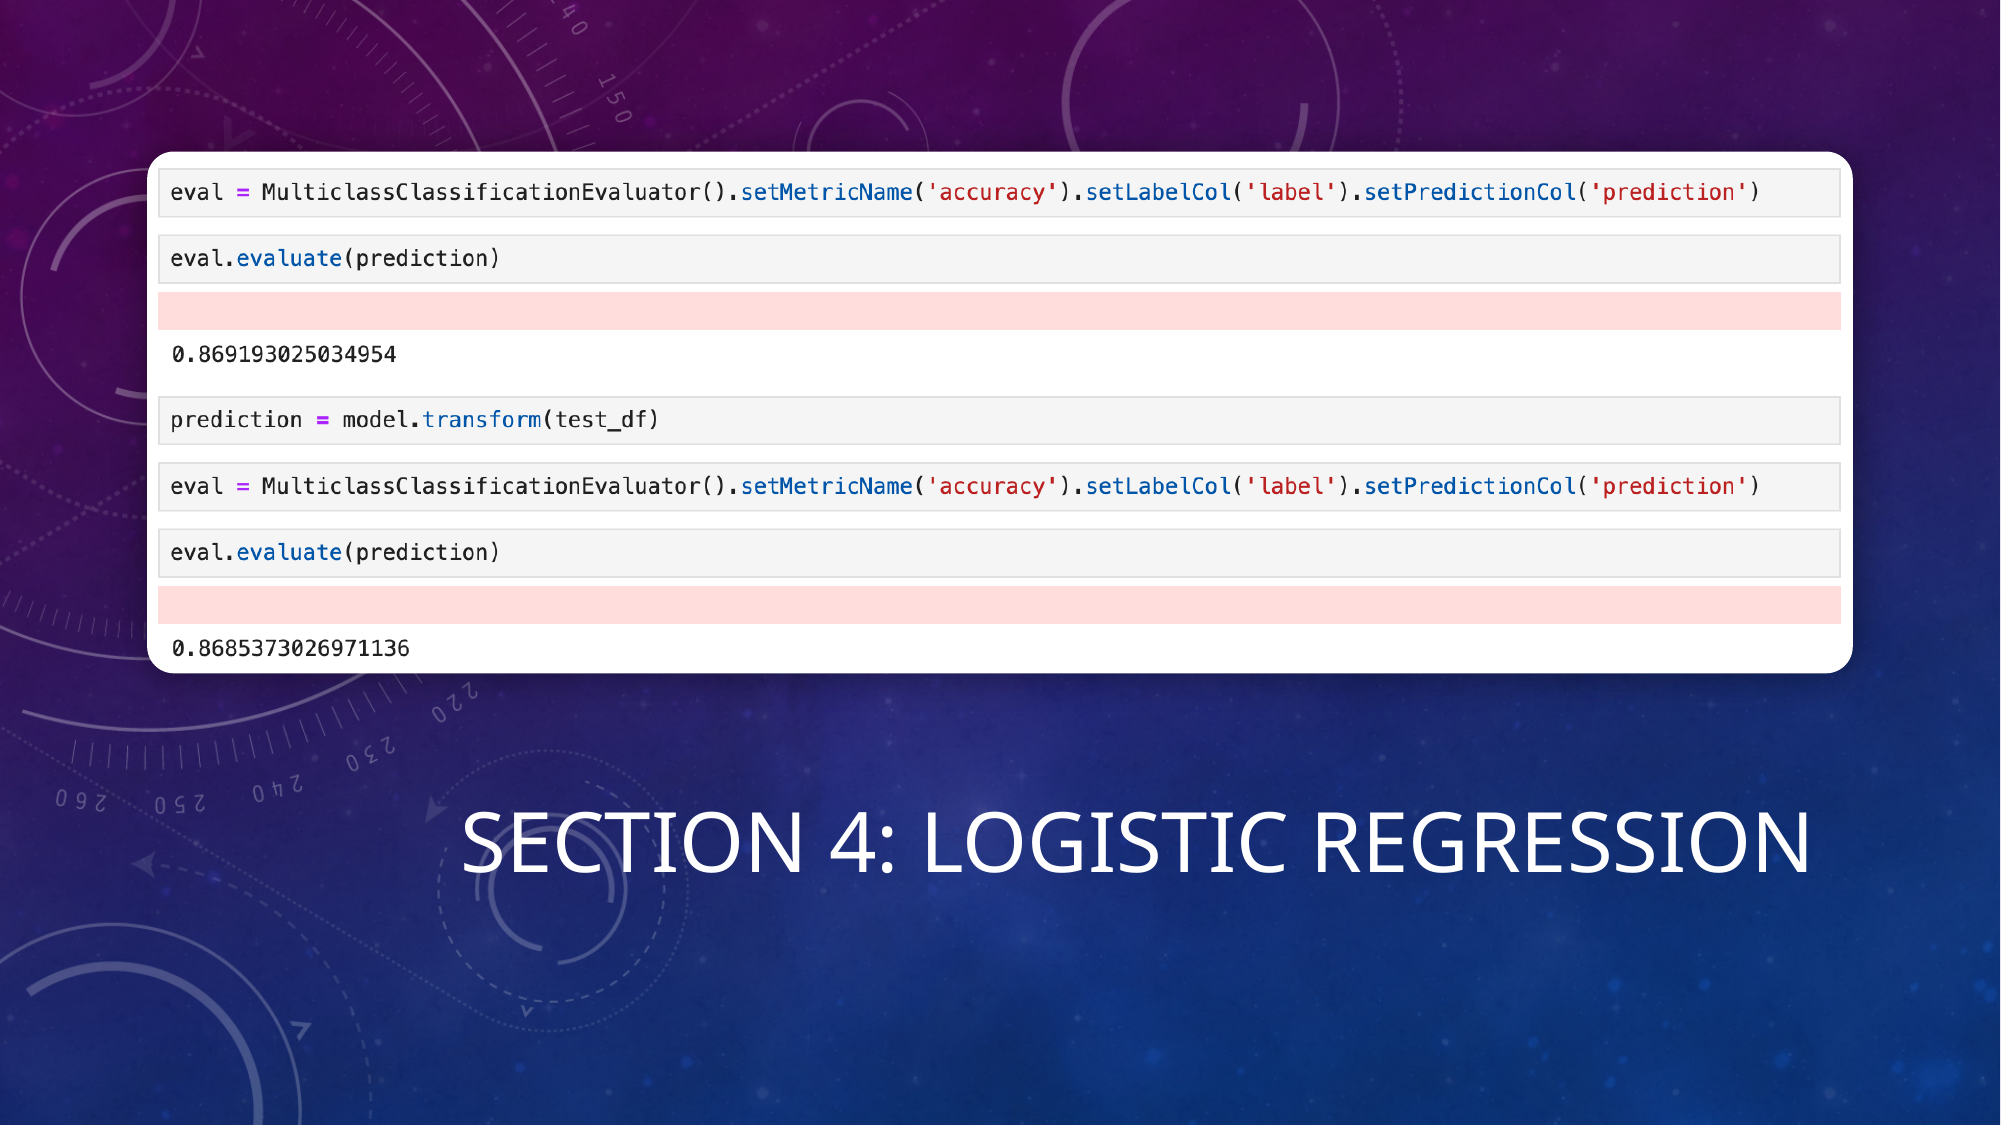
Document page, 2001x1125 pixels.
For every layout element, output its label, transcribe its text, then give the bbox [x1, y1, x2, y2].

title sECTION 4: lOGISTIC REGRESSION [169, 744, 1831, 898]
picture [0, 0, 2001, 1125]
